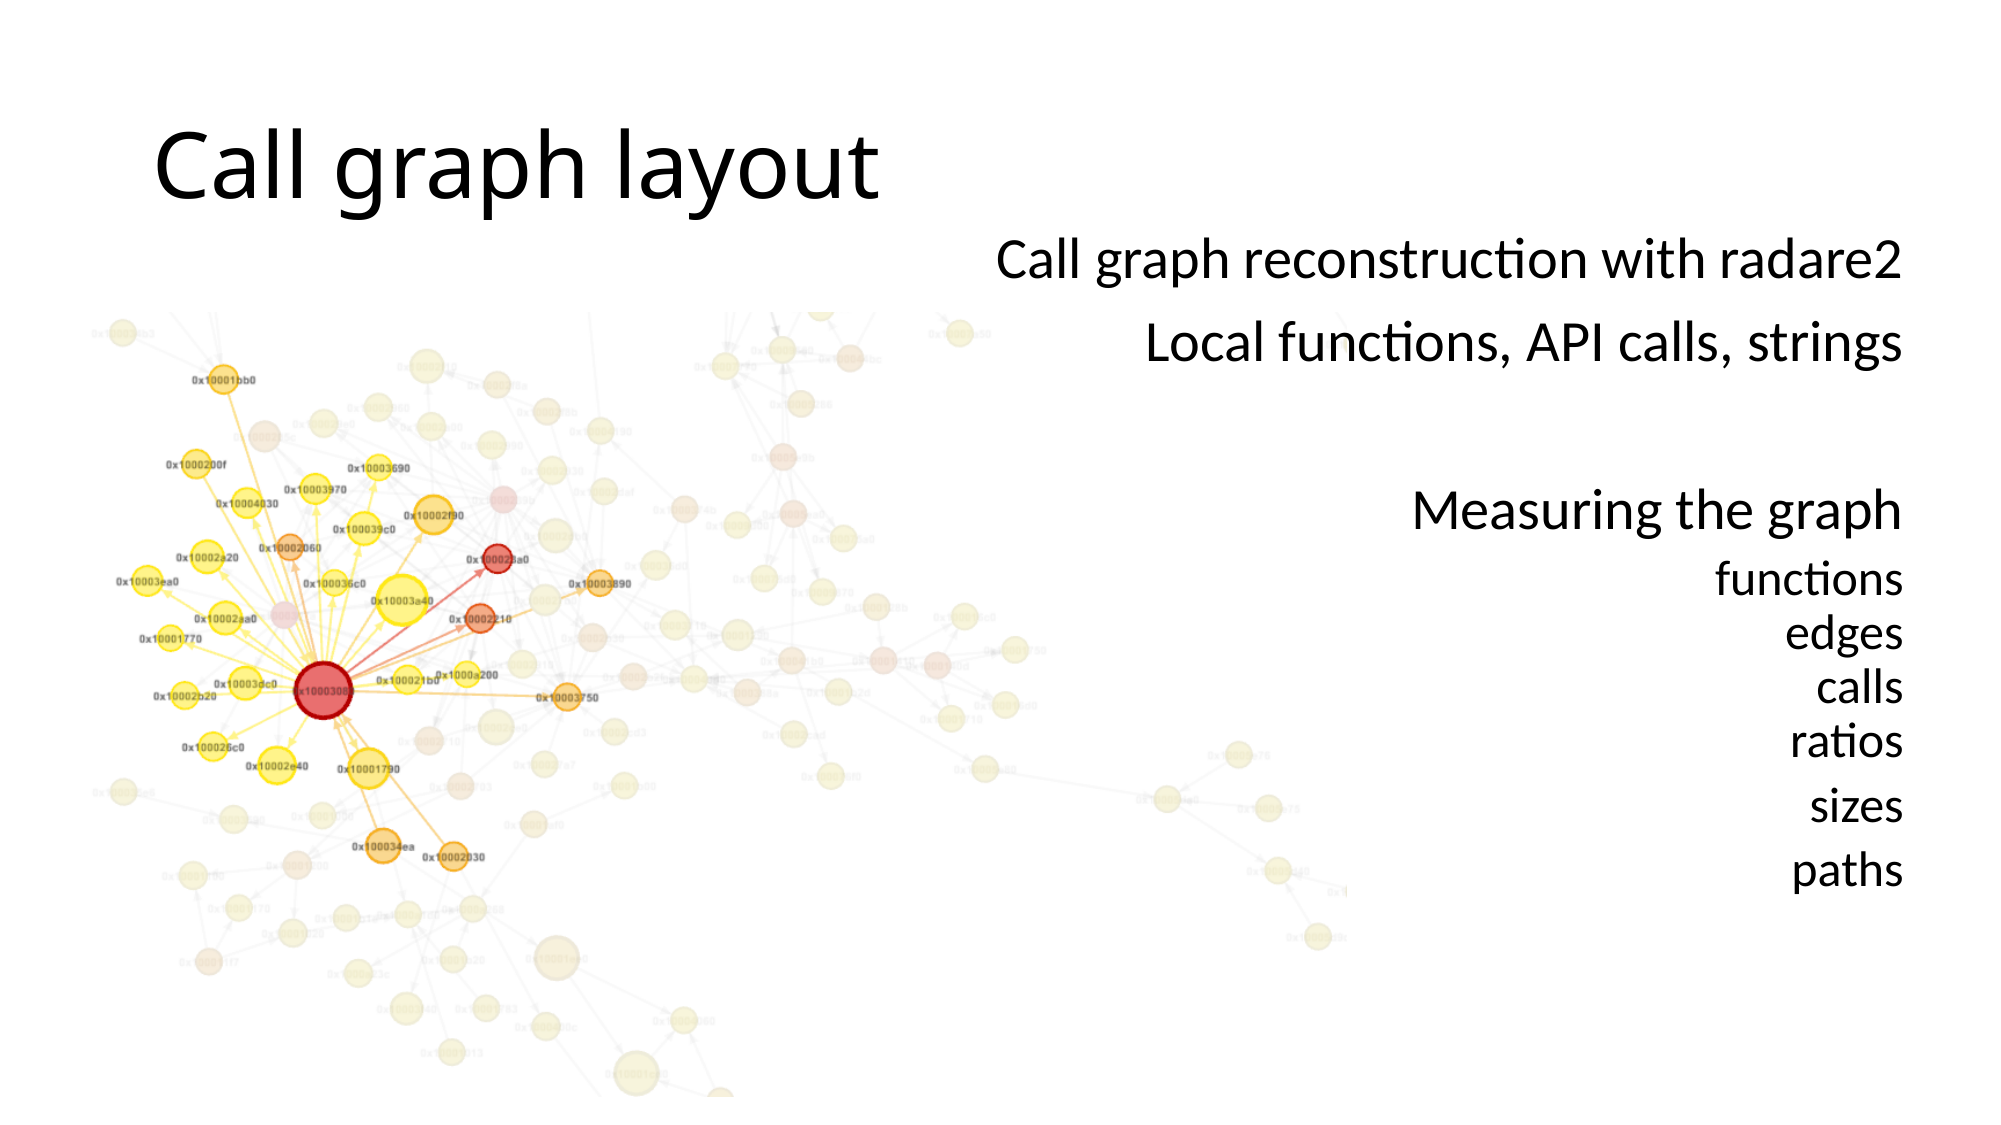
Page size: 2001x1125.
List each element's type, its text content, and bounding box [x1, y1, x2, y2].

list Call graph reconstruction with radare2 Local functions, API calls, strings Measuring the graph functions edges calls ratios sizes paths [193, 220, 1919, 935]
title Call graph layout [137, 59, 1863, 278]
picture [19, 312, 1347, 1097]
